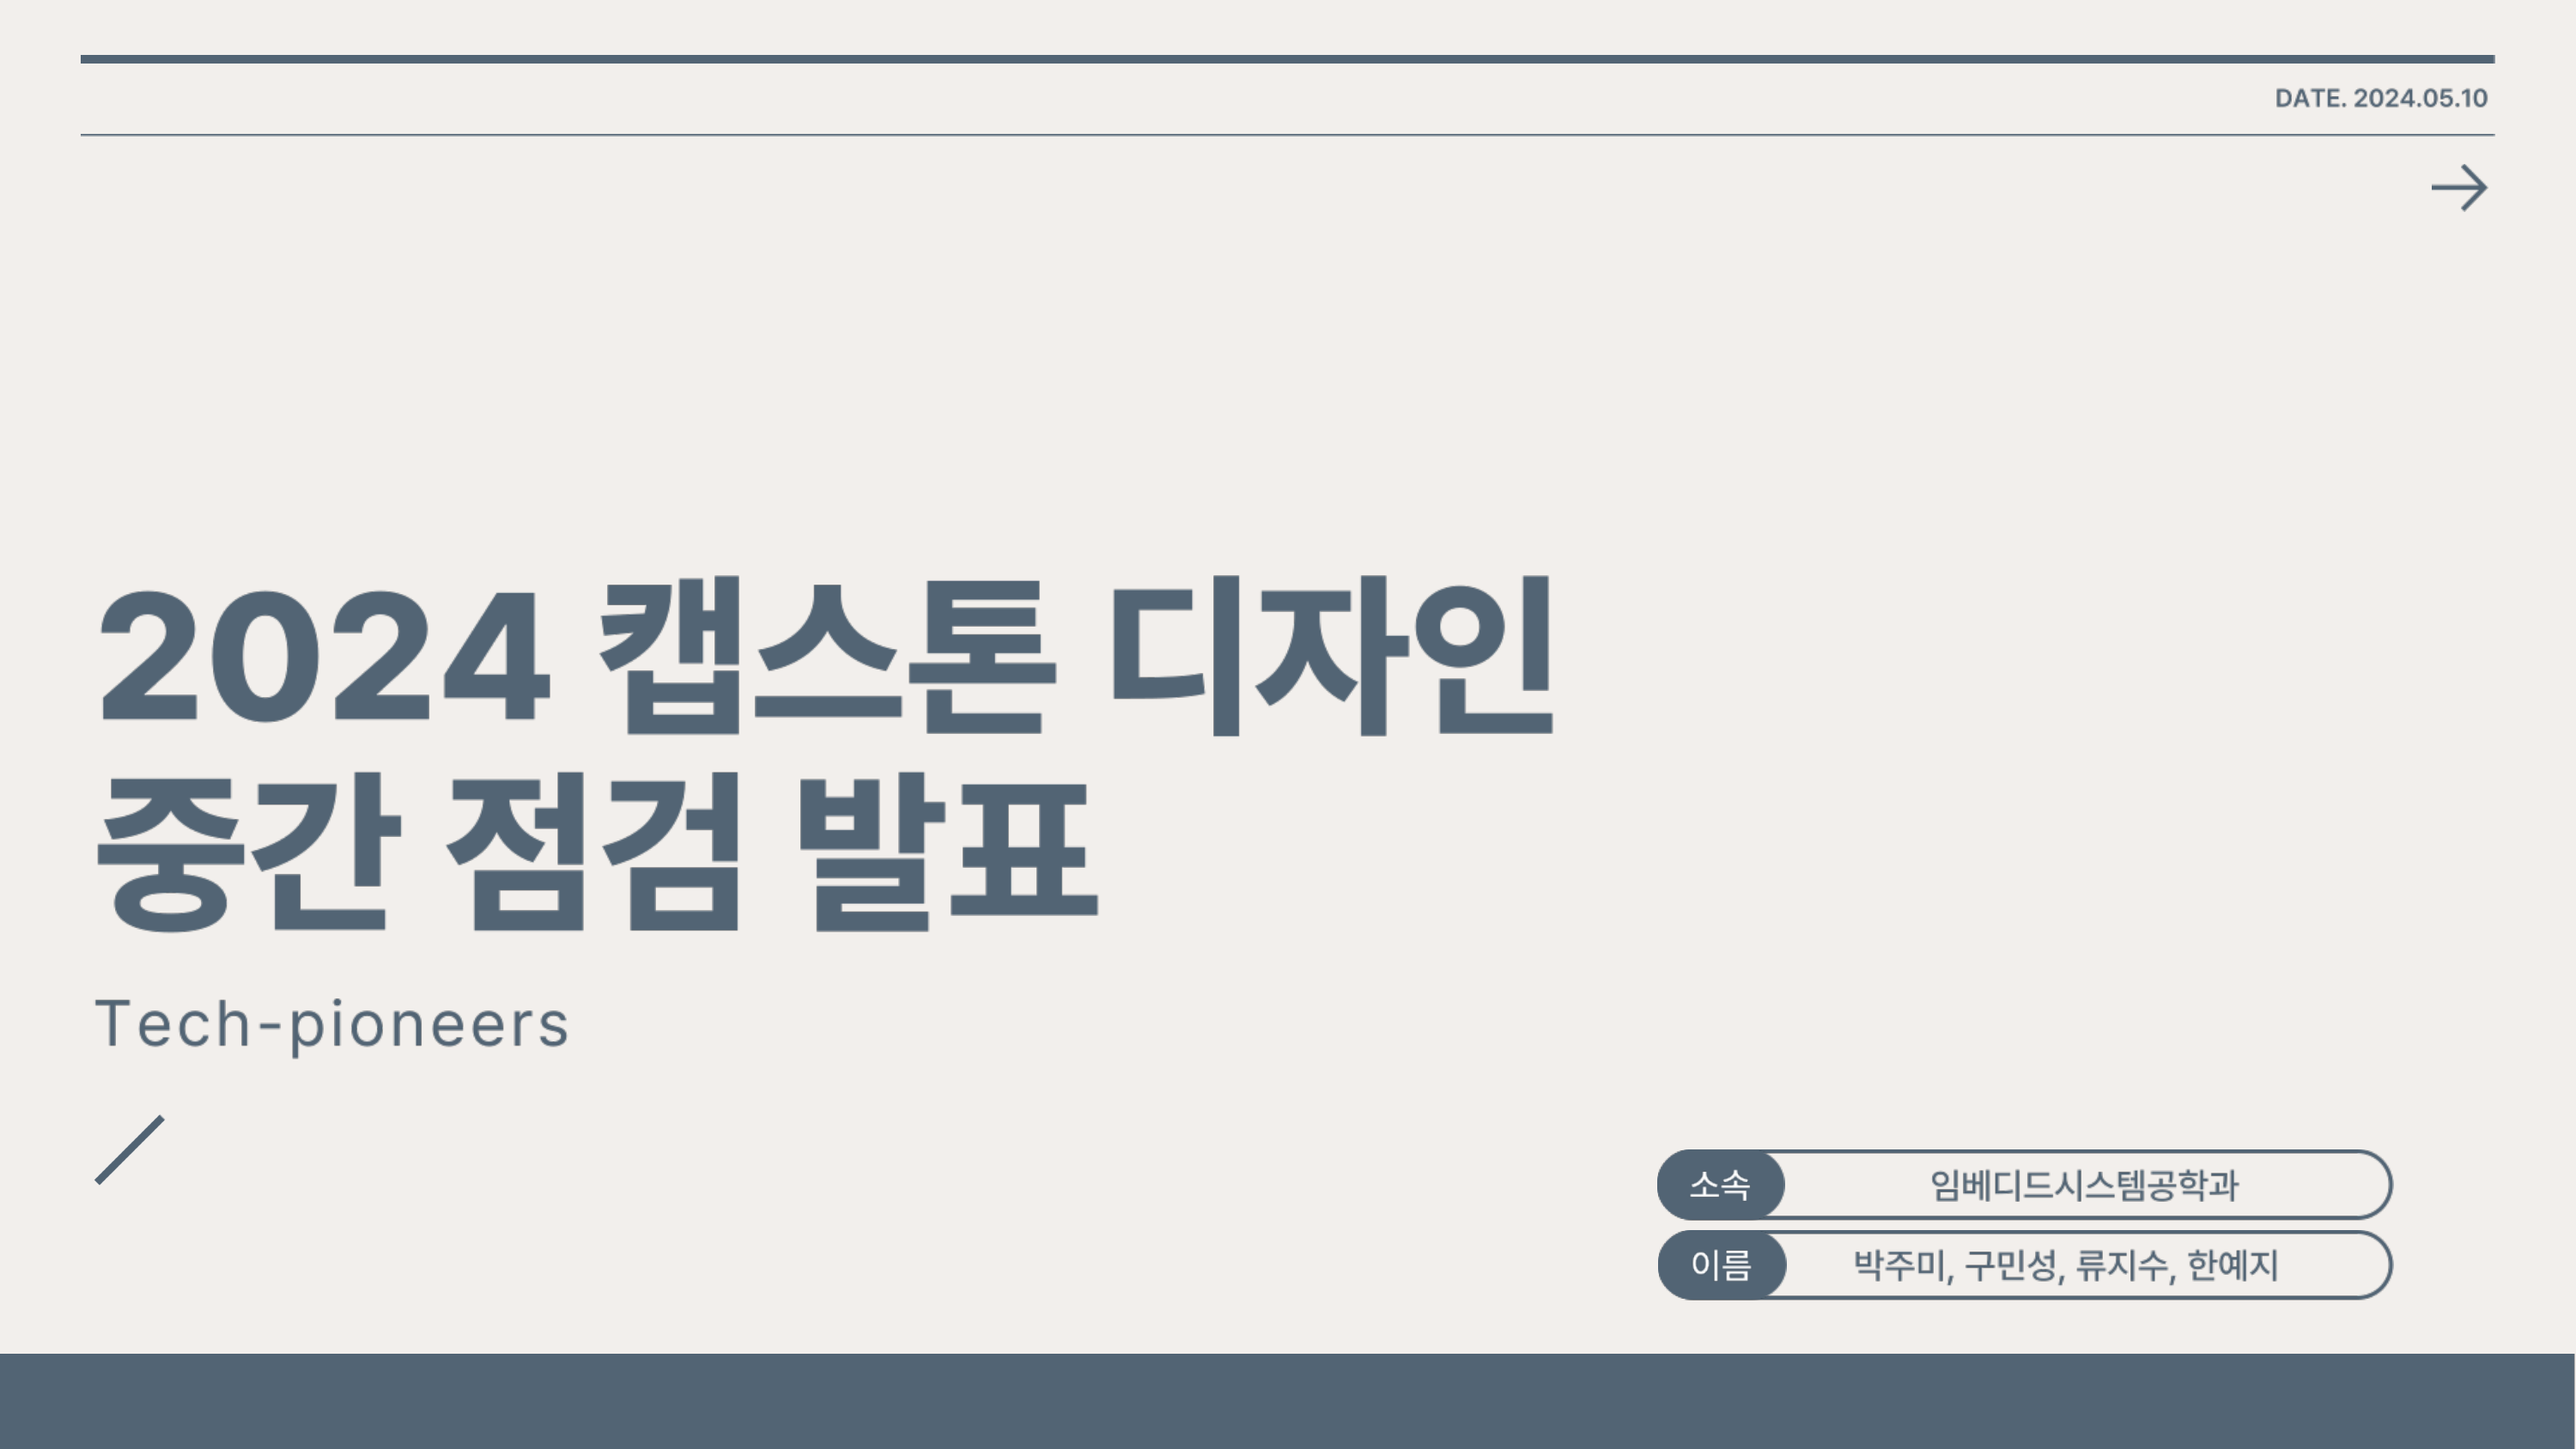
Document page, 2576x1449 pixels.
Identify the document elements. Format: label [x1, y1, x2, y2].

picture [1644, 1140, 2411, 1323]
text_box [82, 1148, 177, 1155]
picture [2101, 71, 2576, 138]
text_box [2377, 1249, 2394, 1302]
picture [37, 458, 1742, 1145]
text_box [80, 133, 2096, 136]
text_box [80, 55, 2495, 64]
picture [95, 1155, 129, 1185]
text_box [0, 1354, 2576, 1449]
text_box [2432, 164, 2489, 212]
